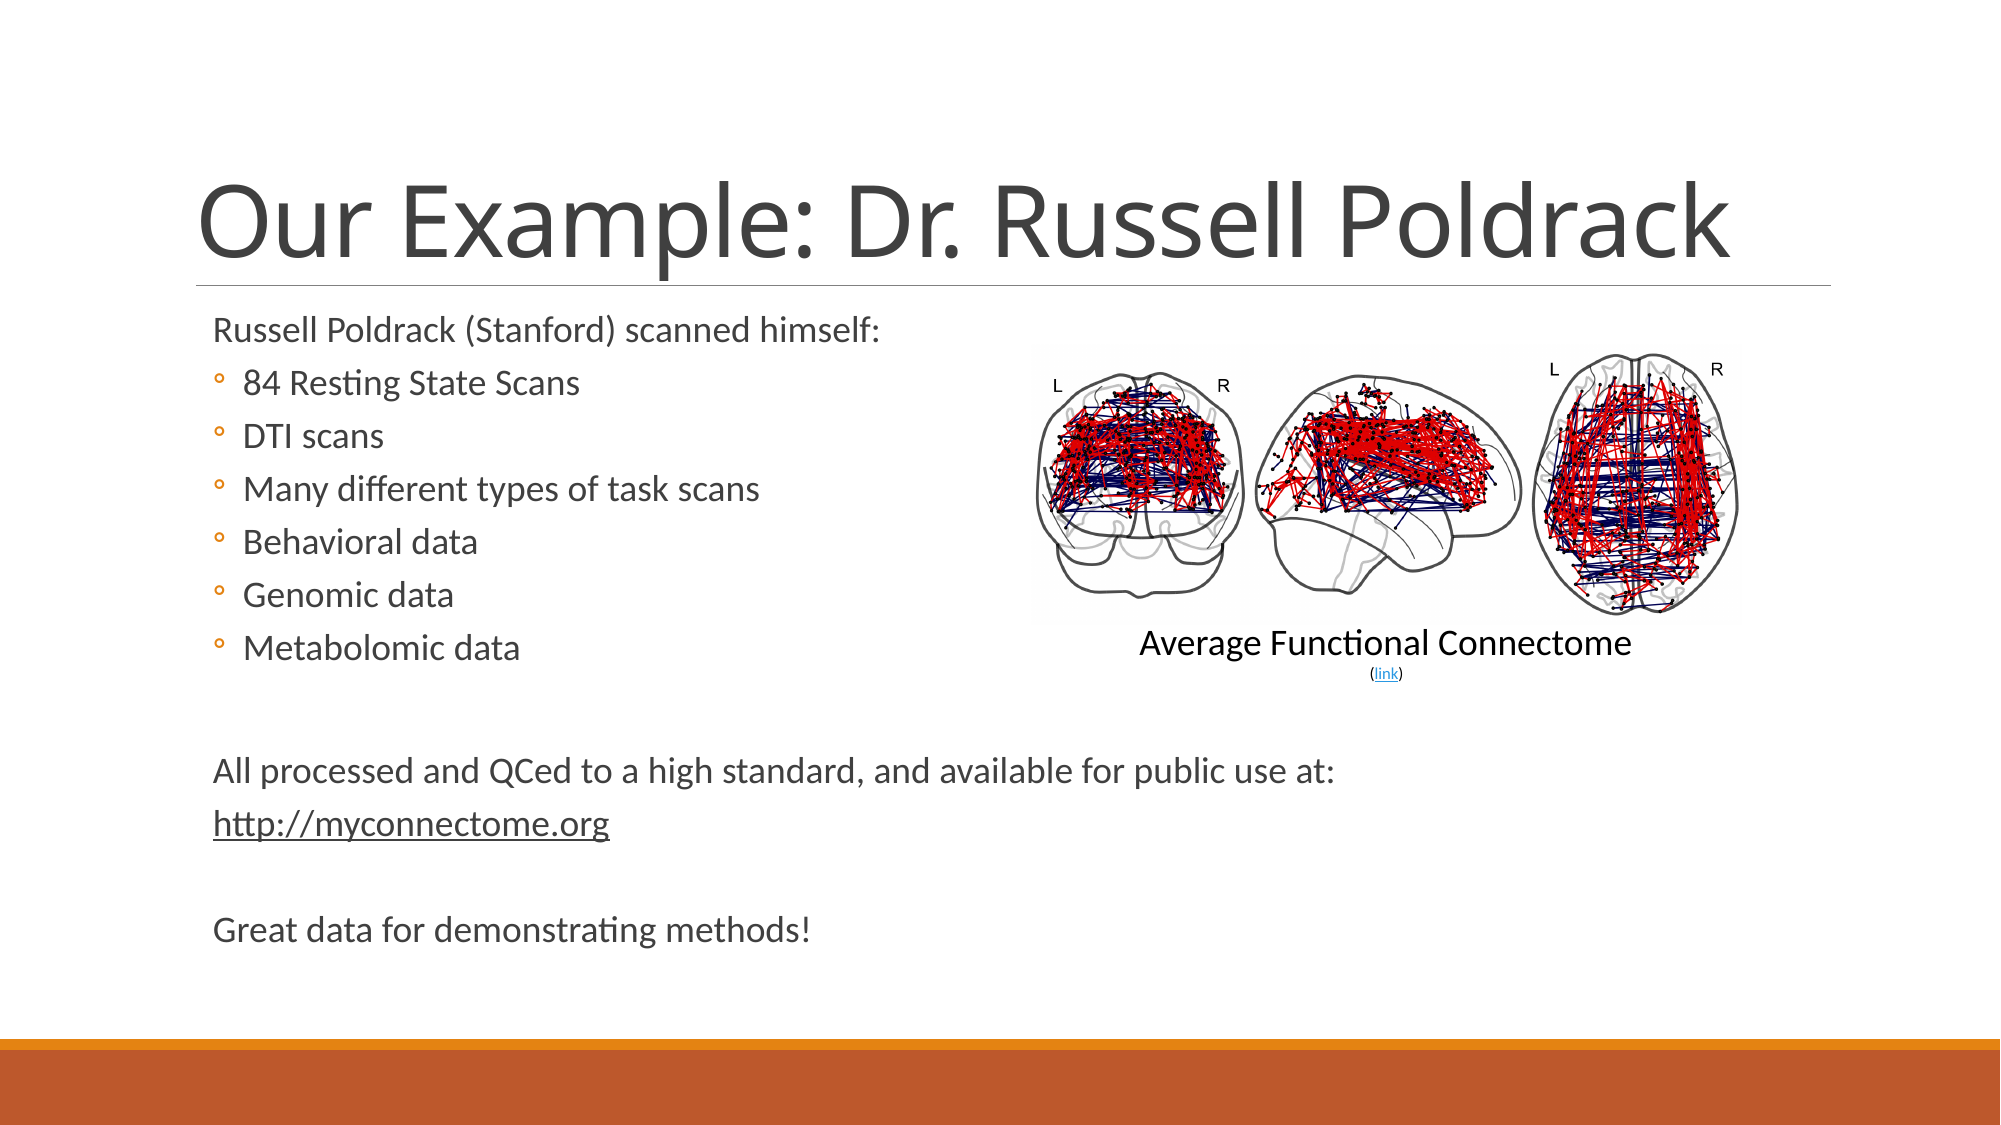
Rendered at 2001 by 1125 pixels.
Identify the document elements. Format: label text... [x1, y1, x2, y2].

title Our Example: Dr. Russell Poldrack [180, 47, 1830, 285]
picture [1030, 343, 1742, 625]
text_box Average Functional Connectome (link) [1124, 634, 1648, 691]
list Russell Poldrack (Stanford) scanned himself: 84 Resting State Scans DTI scans Many different types of task scans Behavioral data Genomic data Metabolomic data All processed and QCed to a high standard, and available for public use at: http://myconnectome.org Great data for demonstrating methods! [180, 302, 1830, 963]
